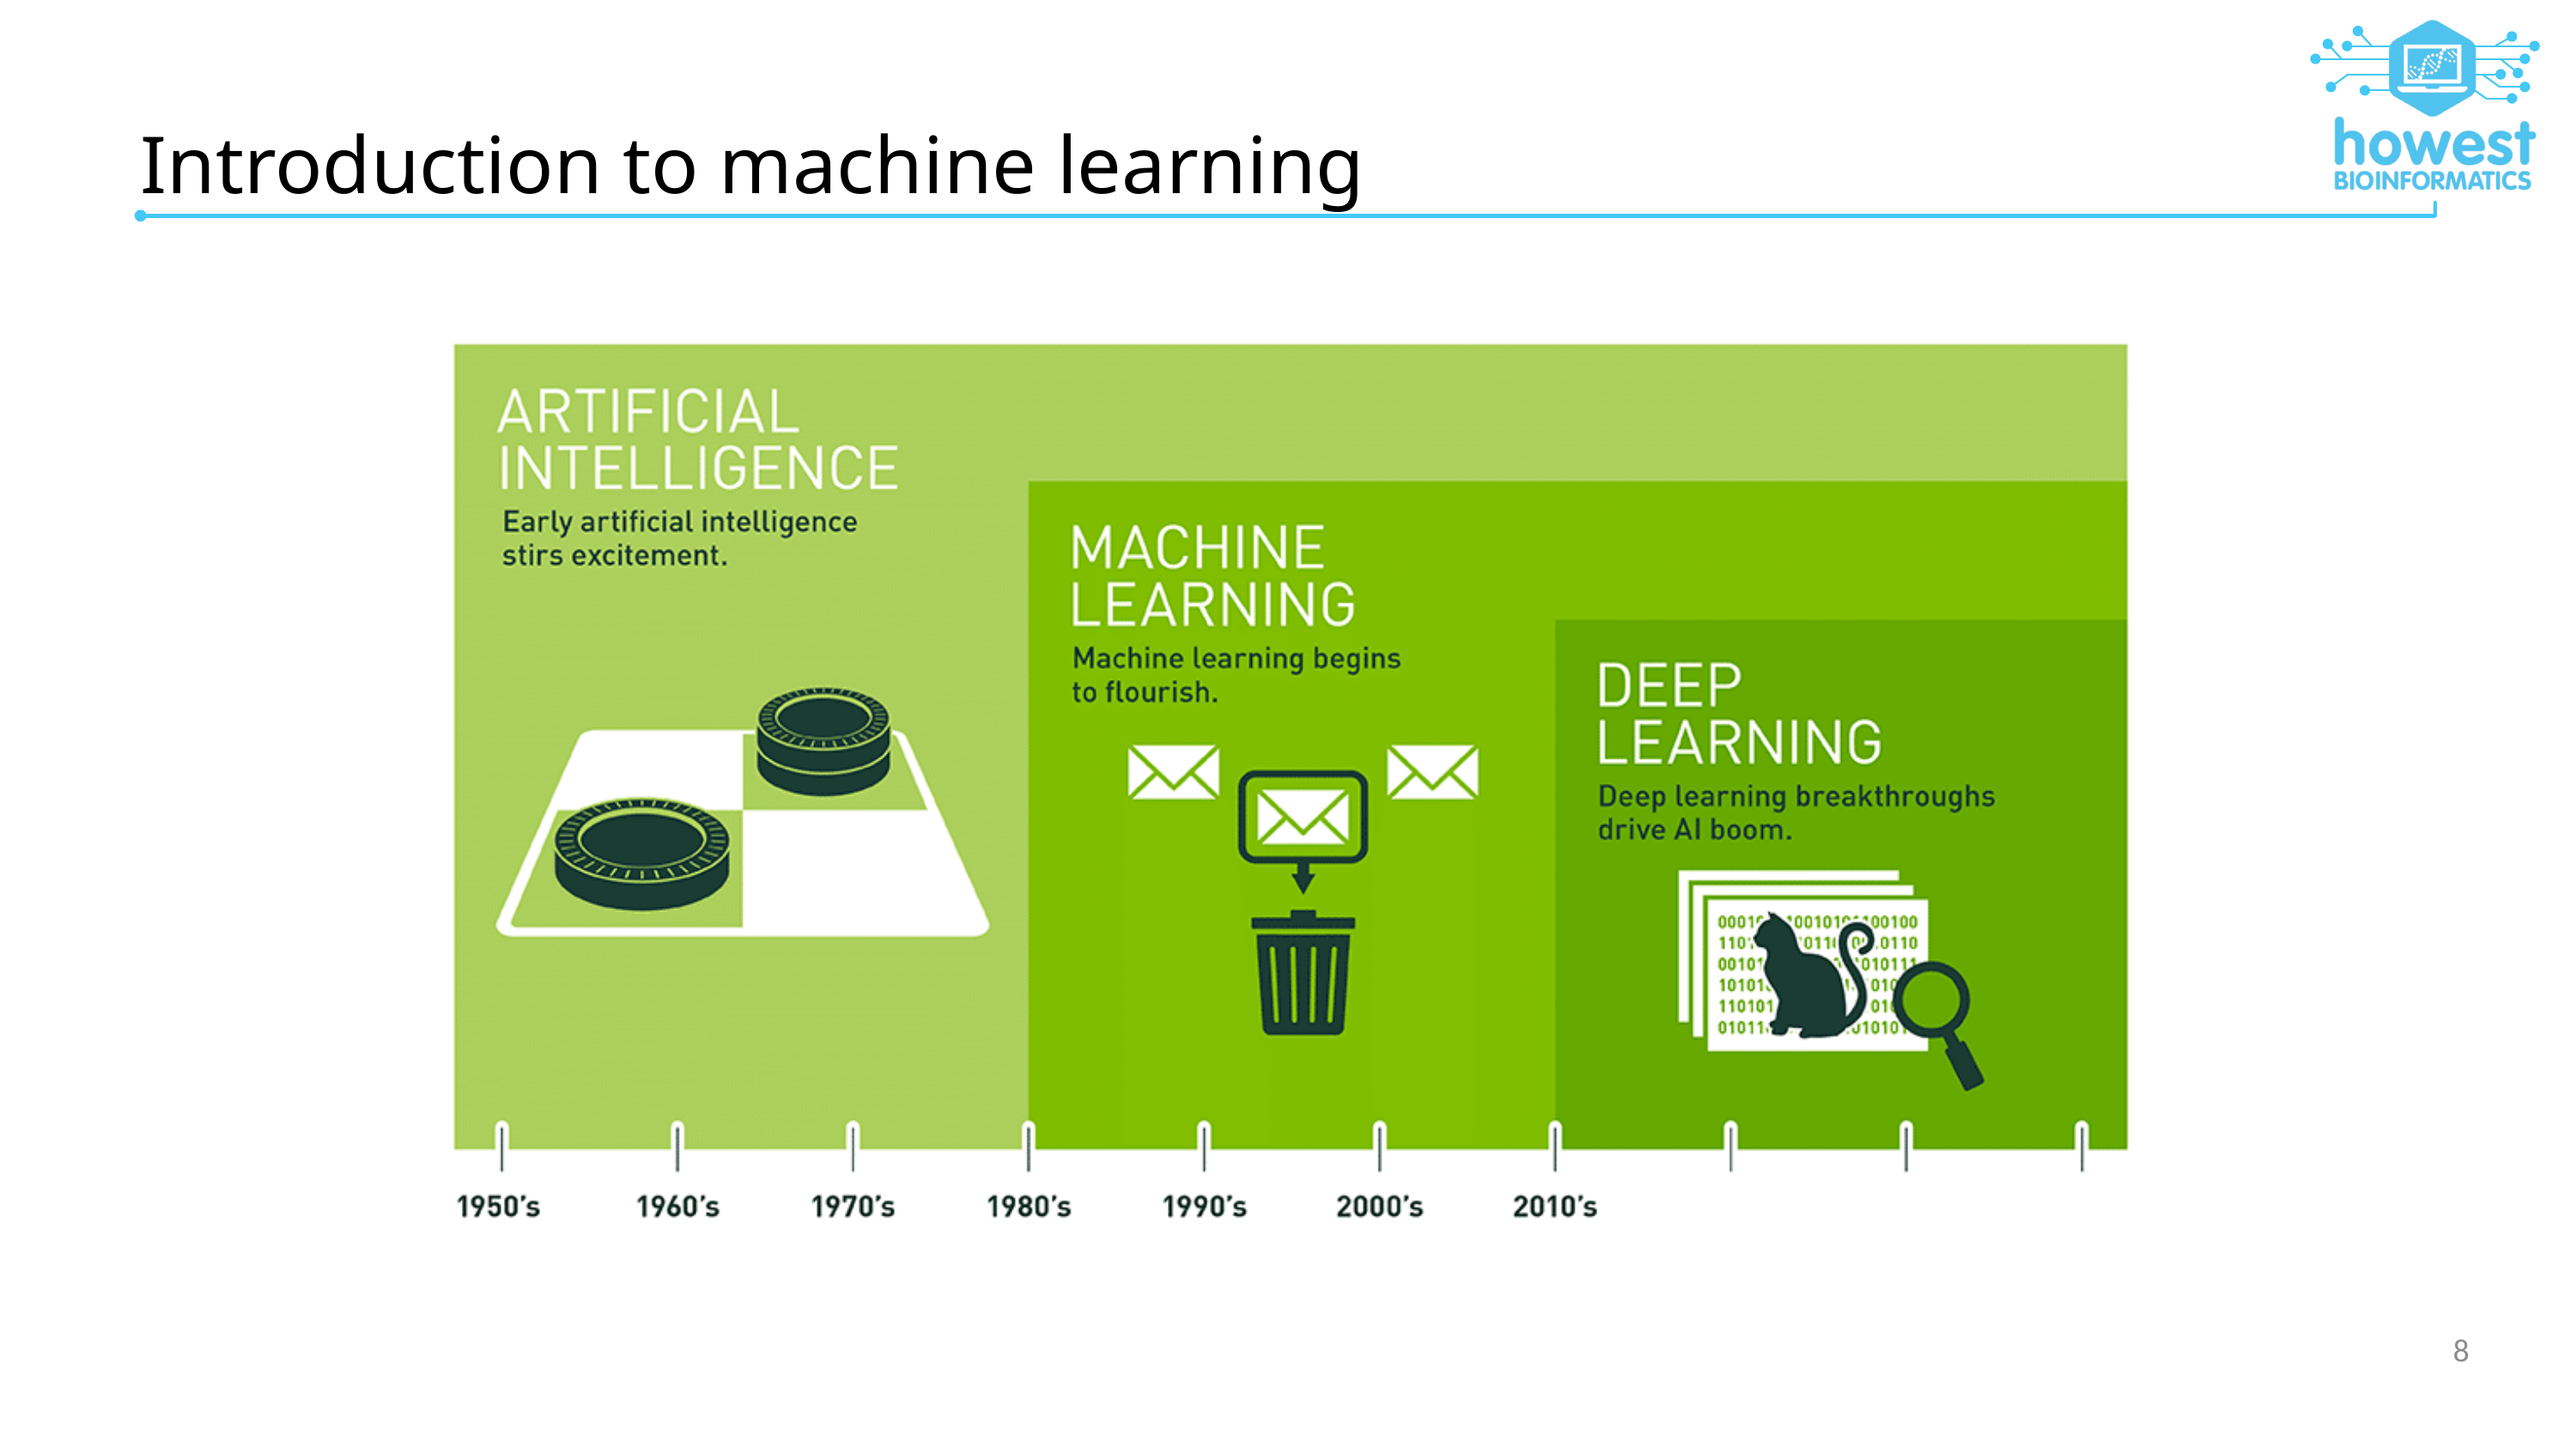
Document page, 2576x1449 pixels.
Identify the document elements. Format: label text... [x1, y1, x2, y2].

slide_number 8 [2341, 1310, 2482, 1388]
picture [2312, 0, 2559, 228]
title Introduction to machine learning [140, 124, 2252, 215]
picture [380, 256, 2196, 1239]
